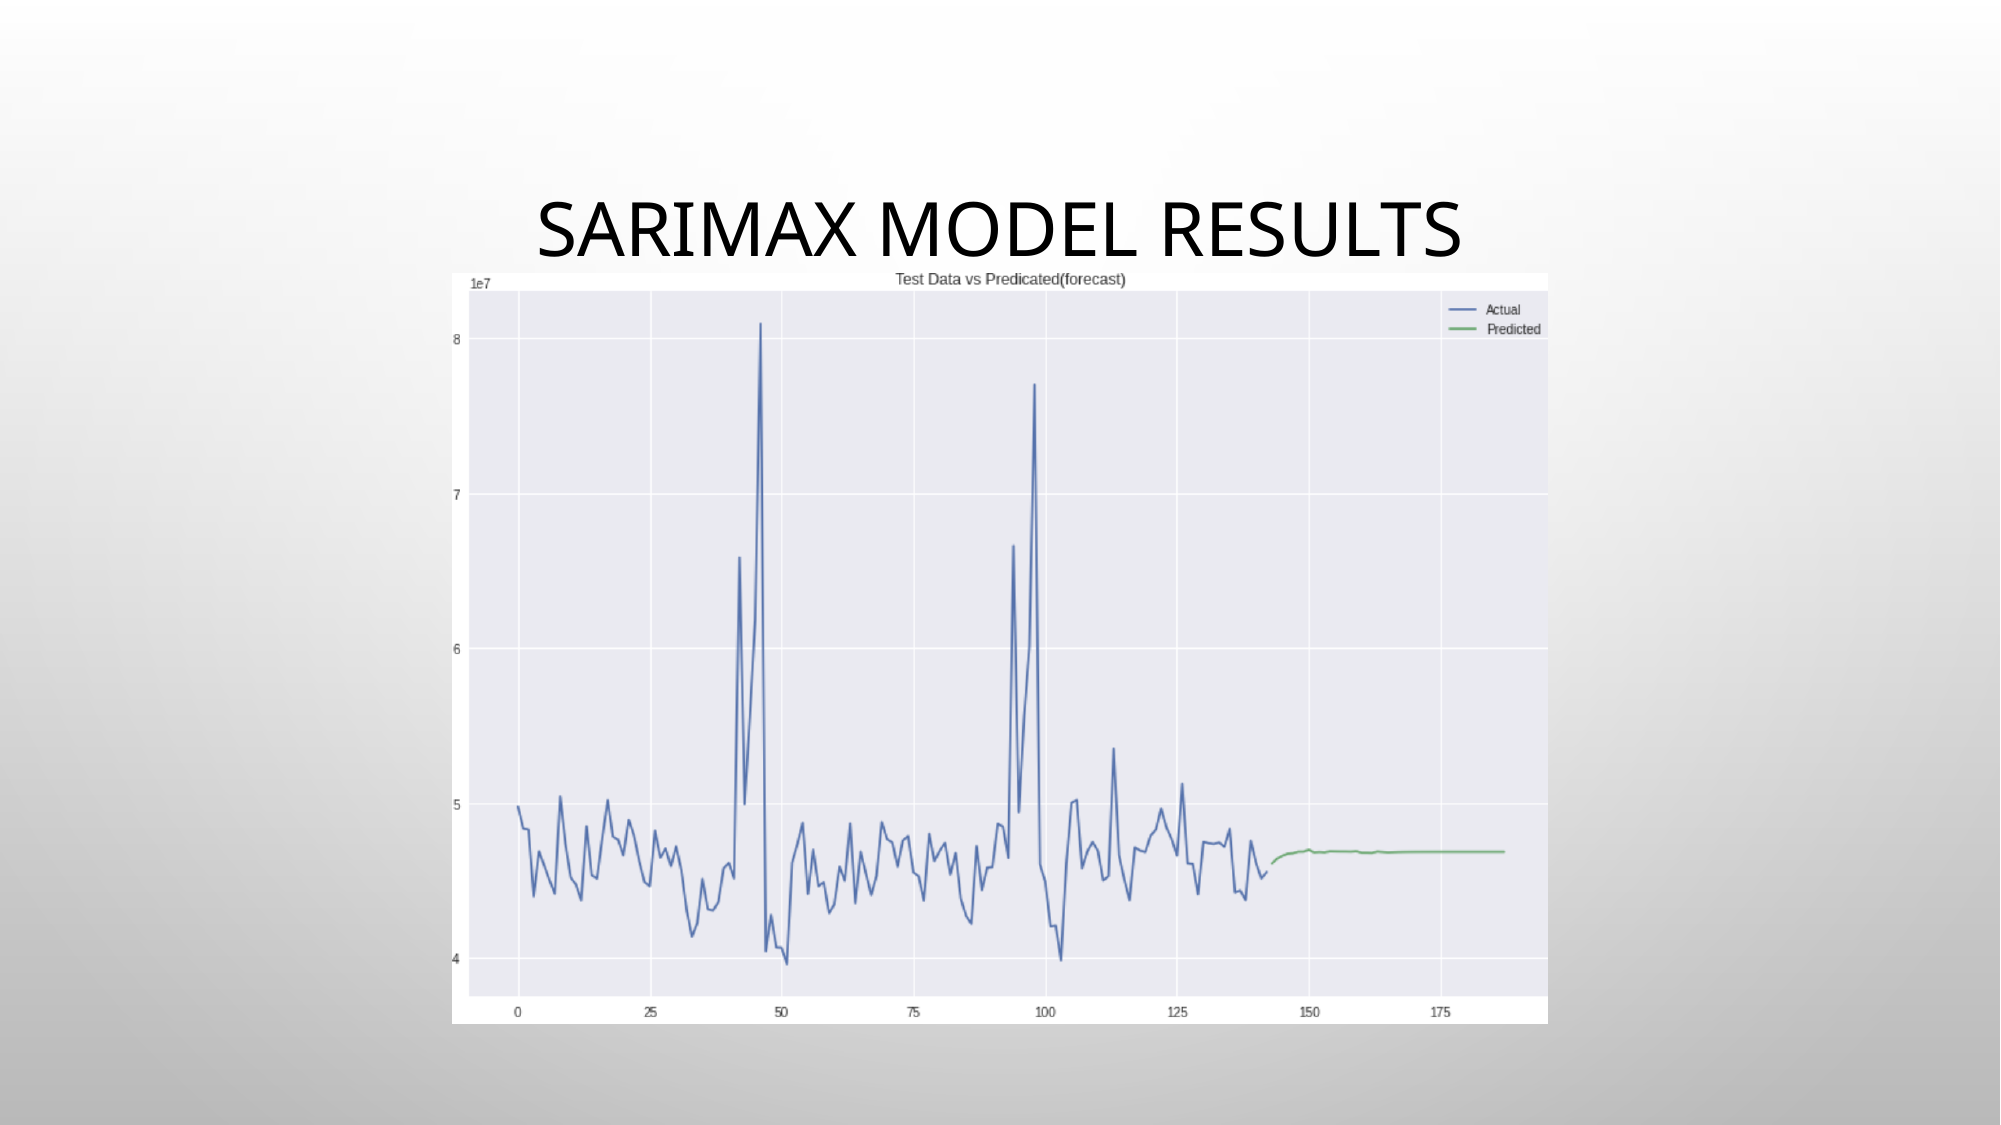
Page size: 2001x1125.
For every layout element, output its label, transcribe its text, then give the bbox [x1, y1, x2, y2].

title SARIMAX MODEL RESULTS [149, 101, 1851, 364]
picture [0, 0, 2000, 1125]
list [452, 273, 1548, 1024]
